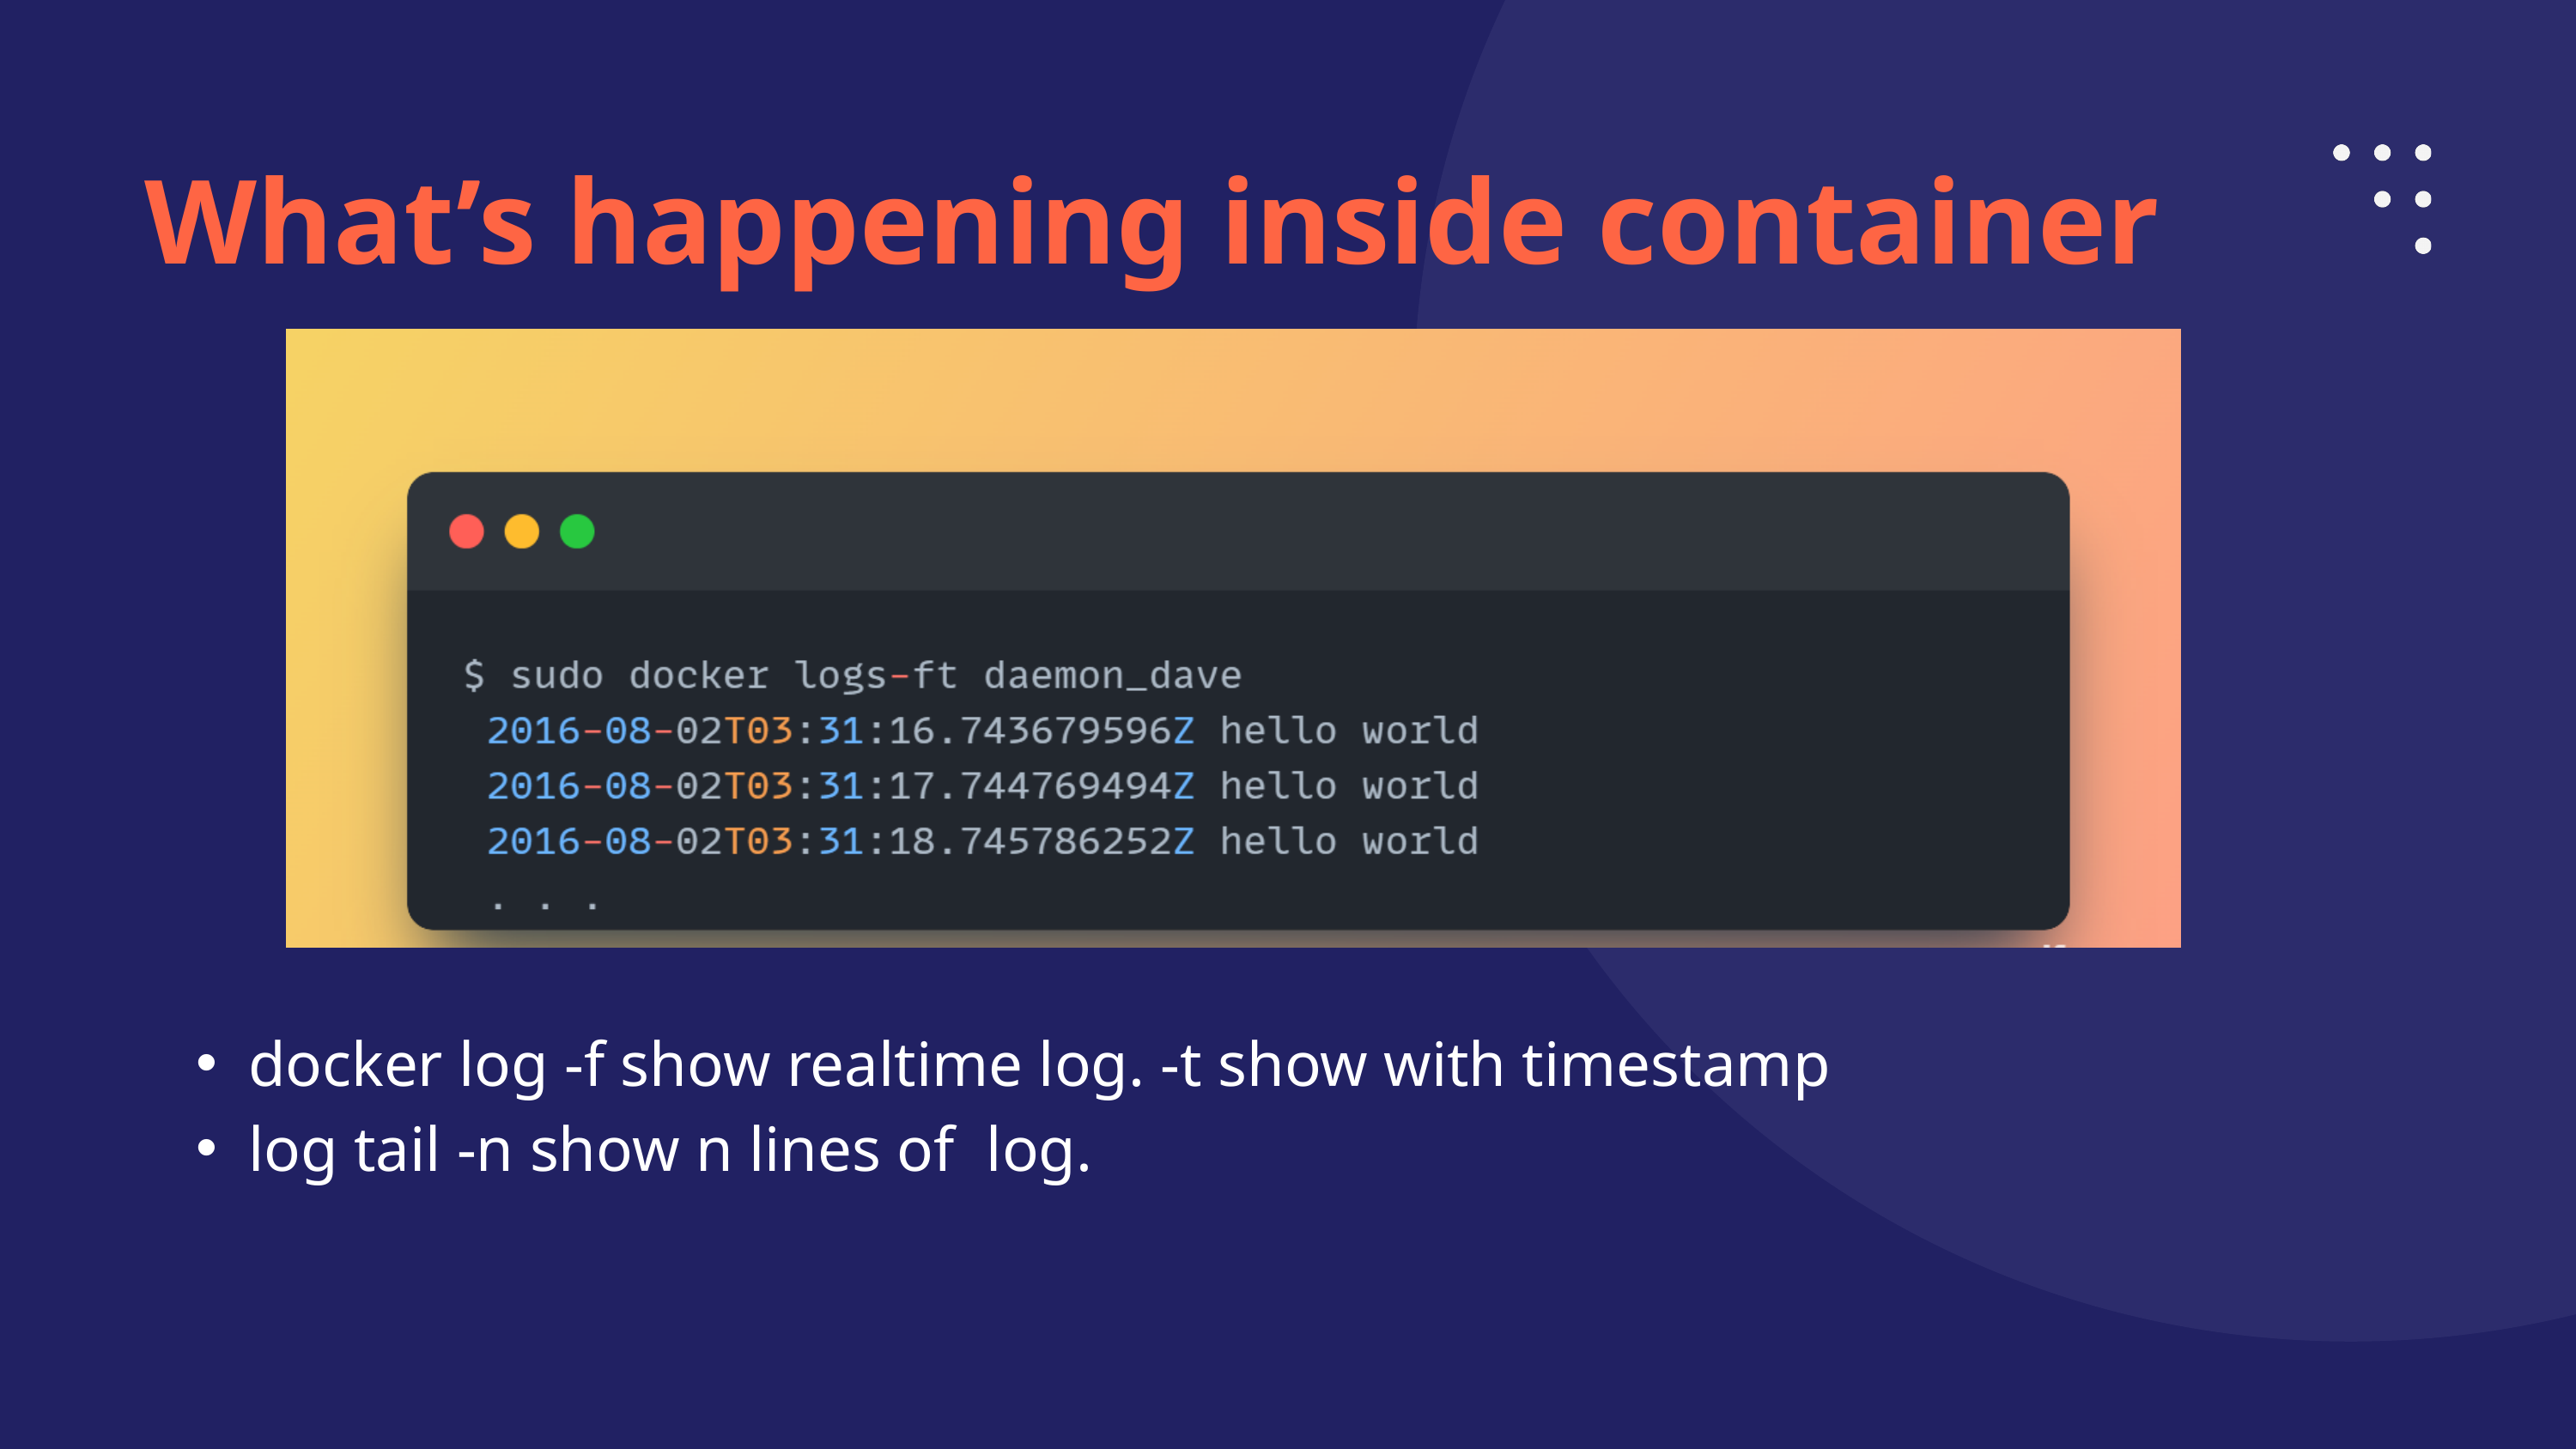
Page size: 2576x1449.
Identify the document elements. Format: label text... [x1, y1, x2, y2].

text_box What’s happening inside container [144, 134, 1406, 288]
text_box [286, 329, 1406, 948]
text_box docker log -f show realtime log. -t show with timestamp log tail -n show n lines of log. [144, 1013, 1406, 1184]
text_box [1413, 0, 2576, 1342]
